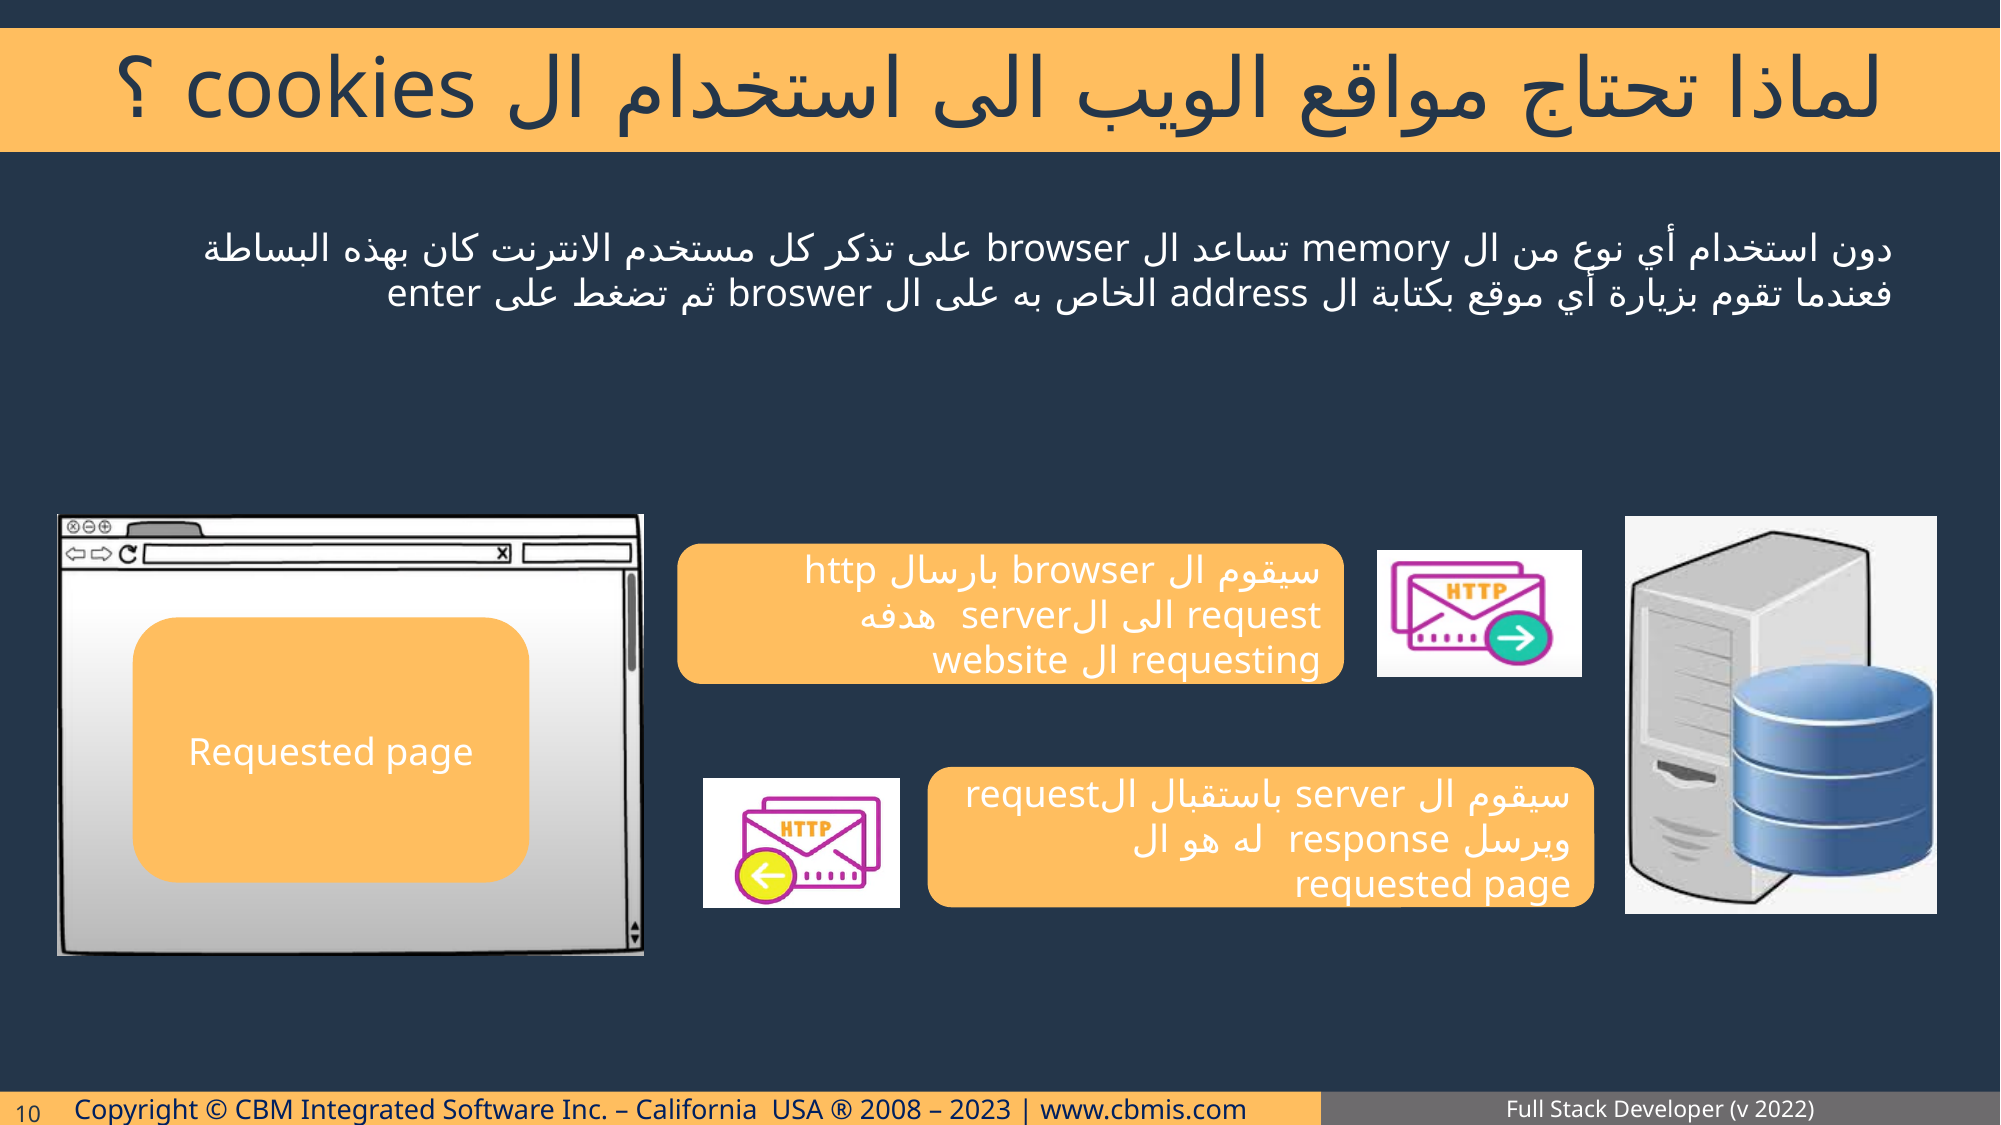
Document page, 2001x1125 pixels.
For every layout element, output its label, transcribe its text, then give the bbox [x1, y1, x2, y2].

picture [1377, 550, 1582, 677]
text_box سيقوم ال browser بارسال http request الى الserver هدفه requesting ال website [677, 543, 1345, 684]
list لماذا تحتاج مواقع الويب الى استخدام ال cookies ؟ [0, 28, 2000, 152]
text_box دون استخدام أي نوع من ال memory تساعد ال browser على تذكر كل مستخدم الانترنت كان بهذه البساطة فعندما تقوم بزيارة أي موقع بكتابة ال address الخاص به على ال broswer ثم تضغط على enter [133, 216, 1909, 367]
picture [703, 778, 900, 909]
slide_number 10 [0, 1091, 77, 1125]
picture [57, 514, 644, 956]
text_box سيقوم ال server باستقبال الrequest ويرسل response له هو ال requested page [927, 766, 1595, 908]
picture [1625, 516, 1937, 914]
